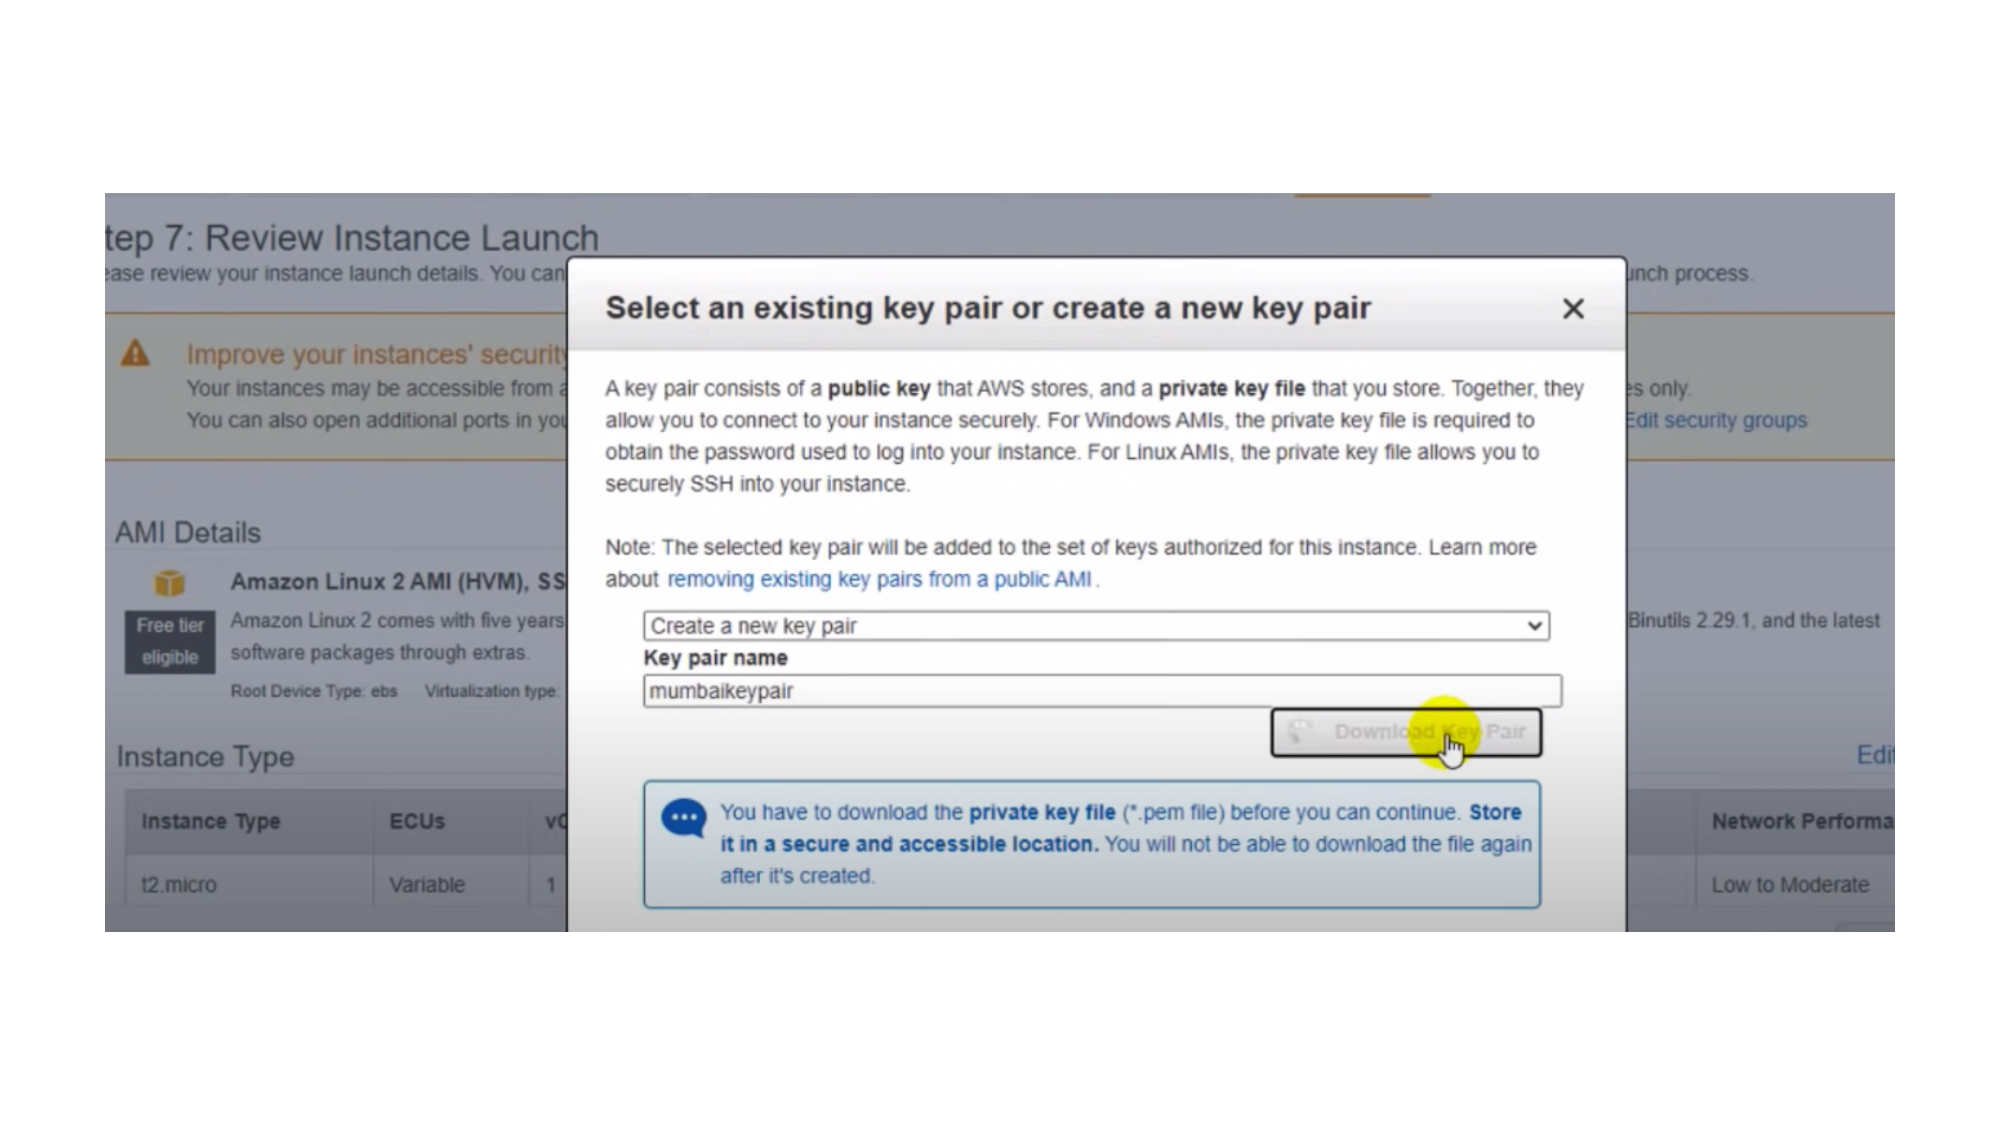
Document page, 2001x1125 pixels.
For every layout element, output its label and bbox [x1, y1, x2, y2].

list [105, 193, 1895, 932]
